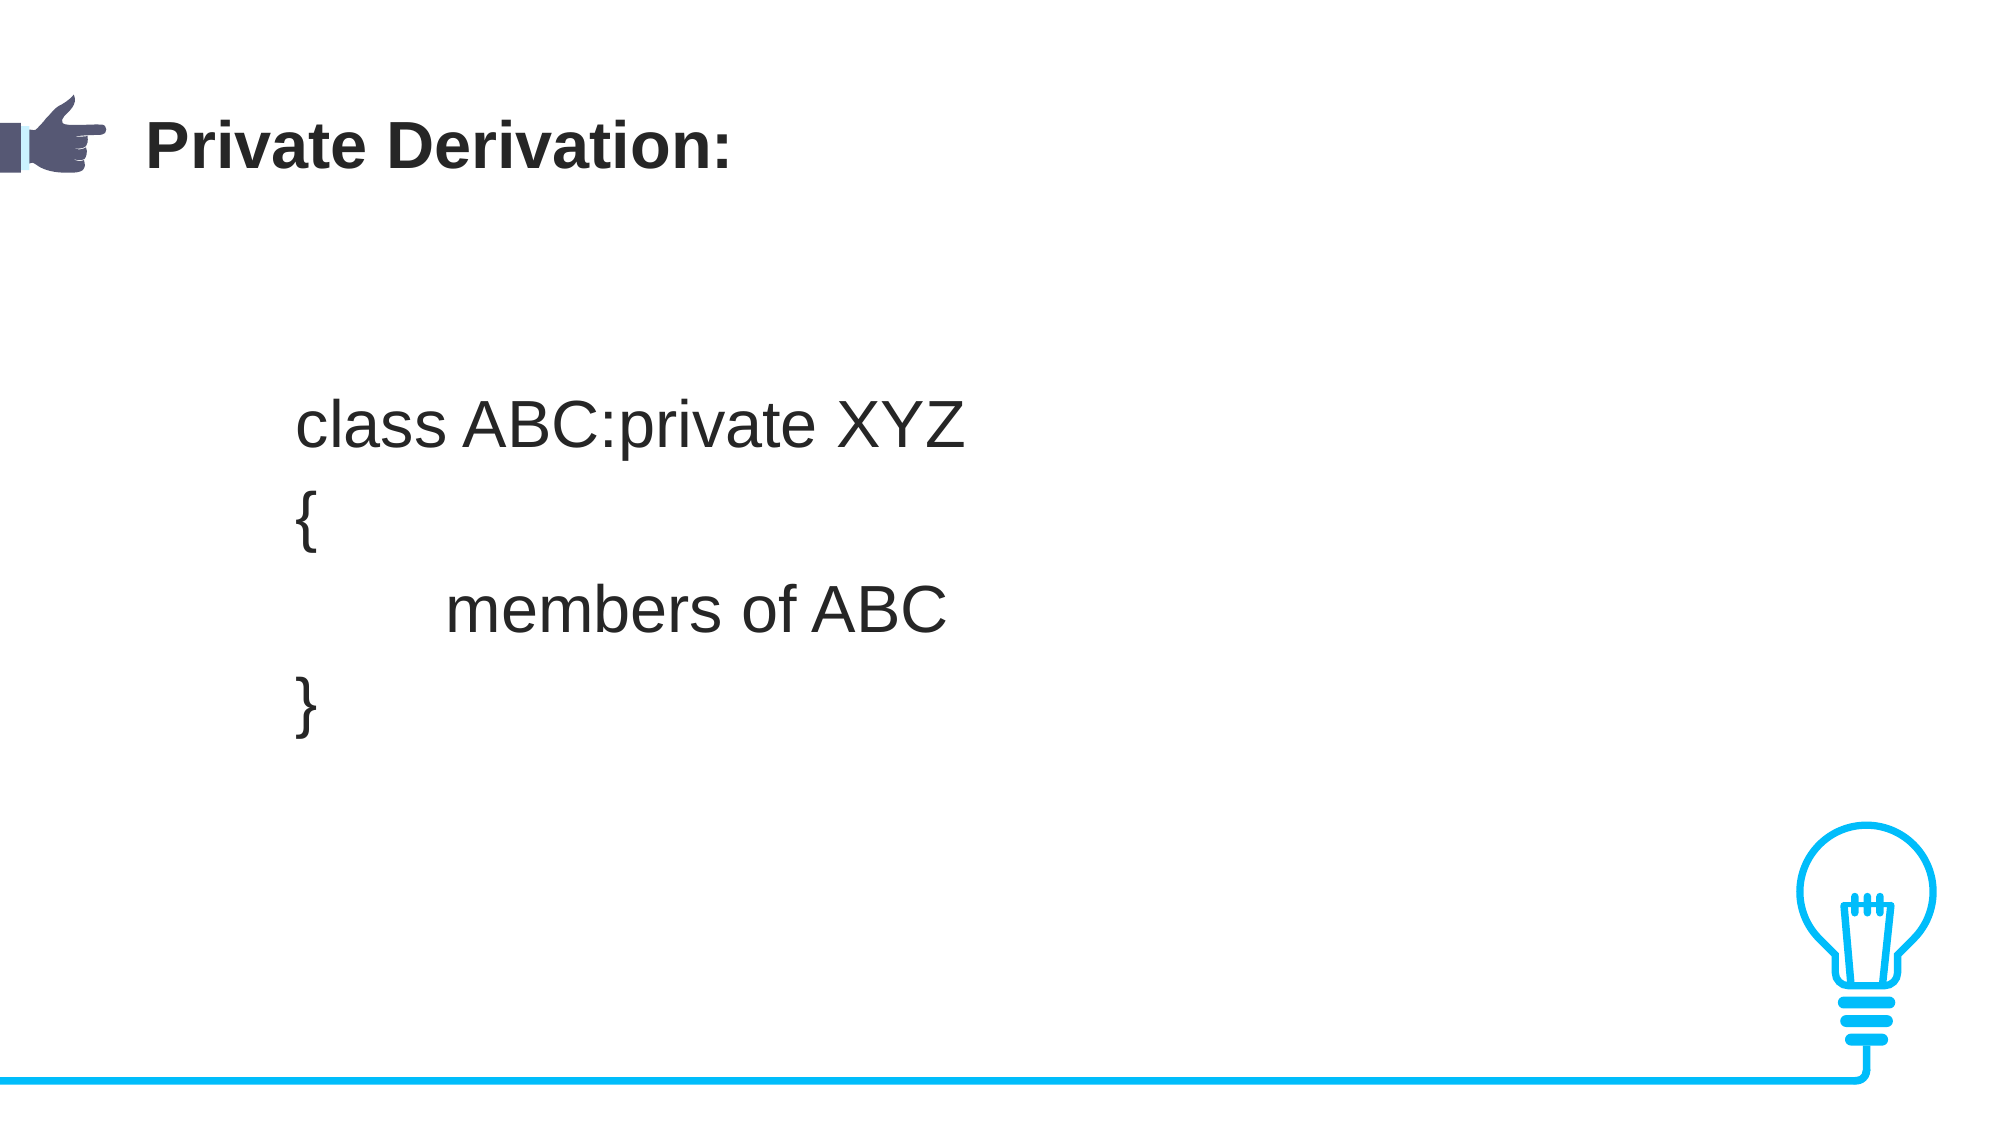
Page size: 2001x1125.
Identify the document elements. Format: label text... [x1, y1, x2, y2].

list Private Derivation: class ABC:private XYZ { members of ABC } [130, 46, 1927, 970]
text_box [0, 94, 107, 173]
